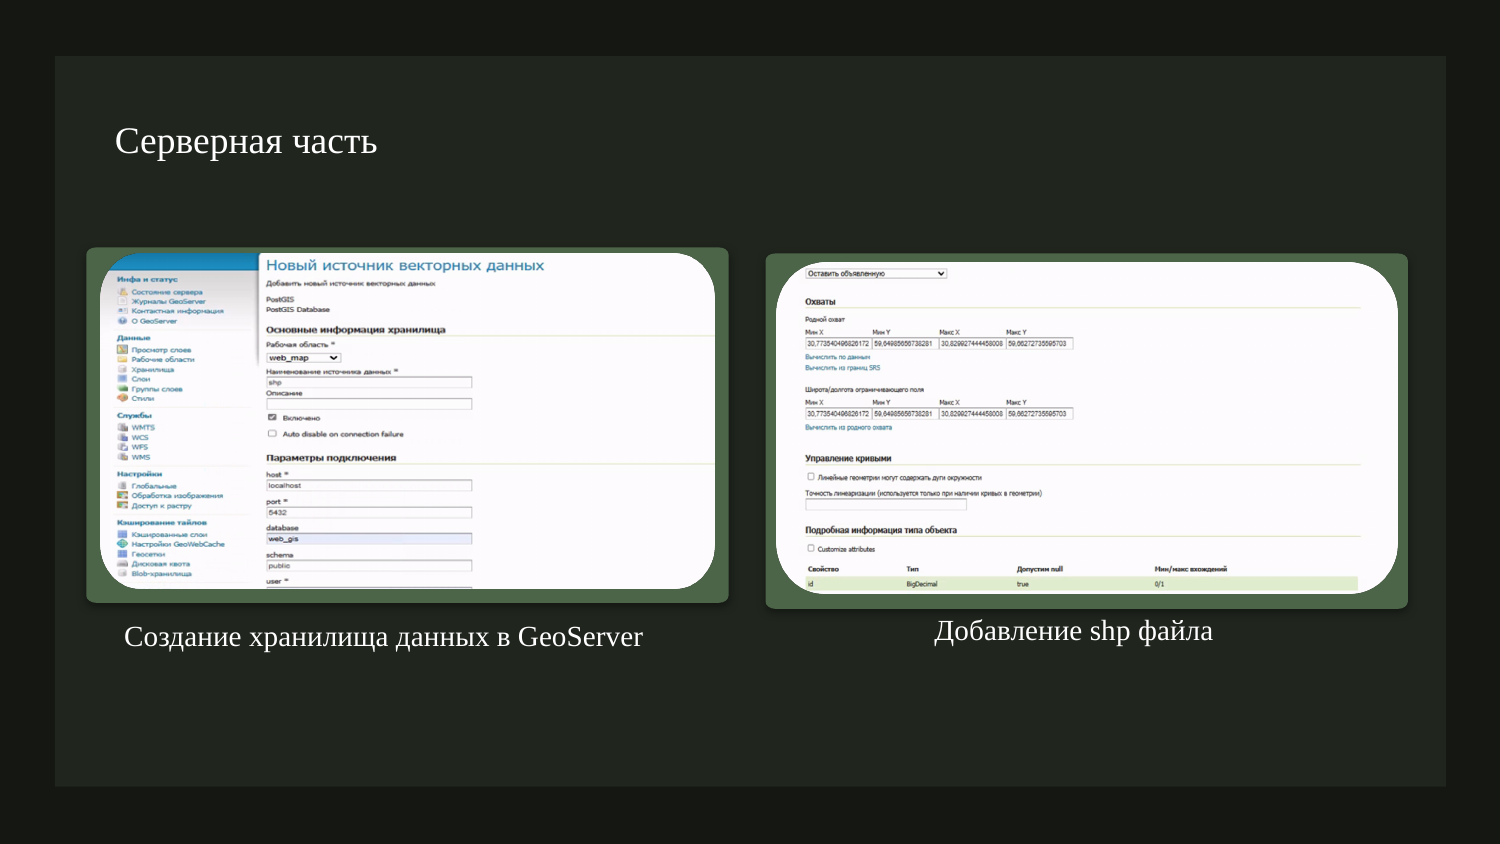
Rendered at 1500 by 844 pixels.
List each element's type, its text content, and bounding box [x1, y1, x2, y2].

text_box [765, 253, 1408, 609]
text_box Серверная часть [99, 108, 850, 169]
picture [776, 262, 1398, 595]
subtitle Добавление shp файла [896, 599, 1463, 662]
picture [99, 253, 715, 589]
subtitle Создание хранилища данных в GeoServer [86, 605, 860, 667]
text_box [86, 247, 729, 603]
